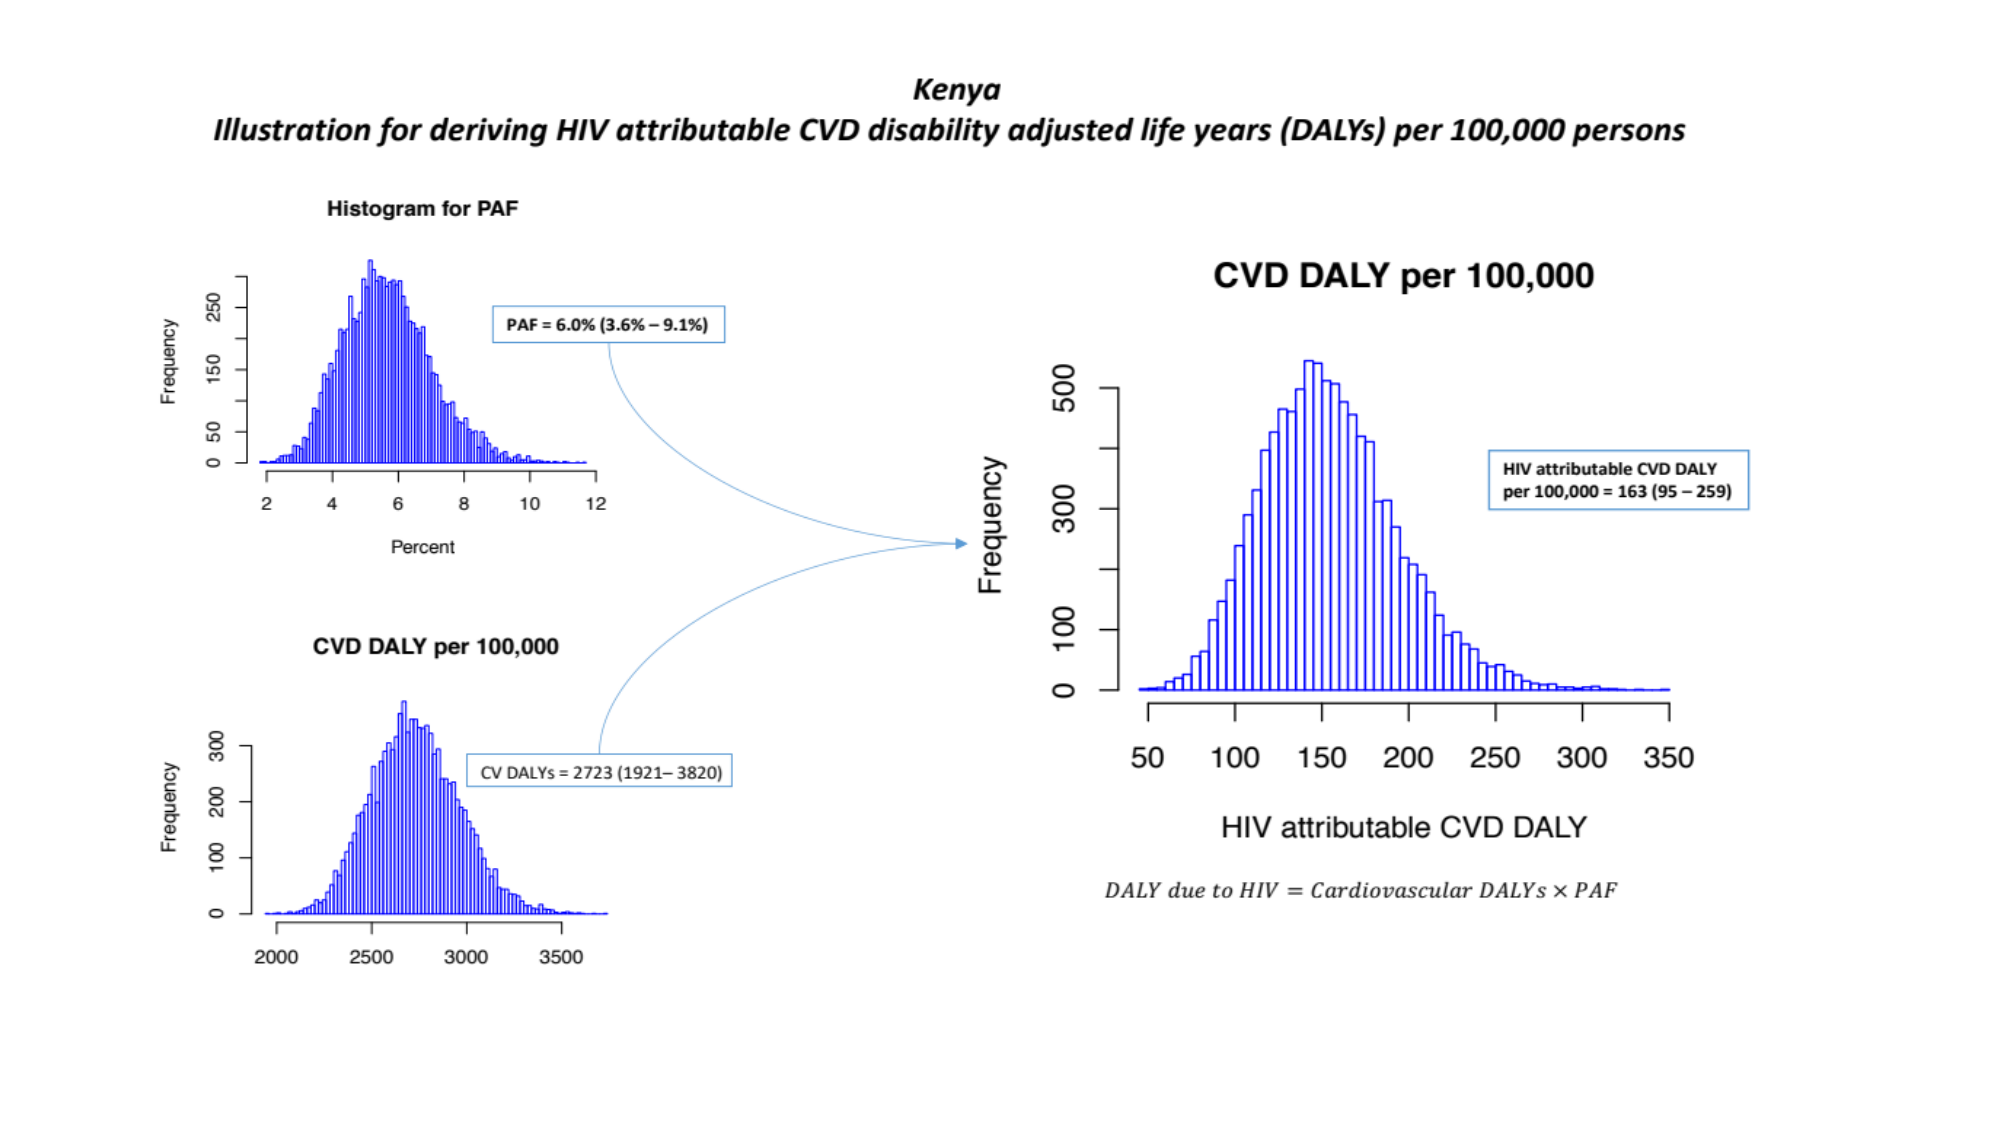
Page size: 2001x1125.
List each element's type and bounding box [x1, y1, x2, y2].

picture [31, 48, 1893, 1053]
